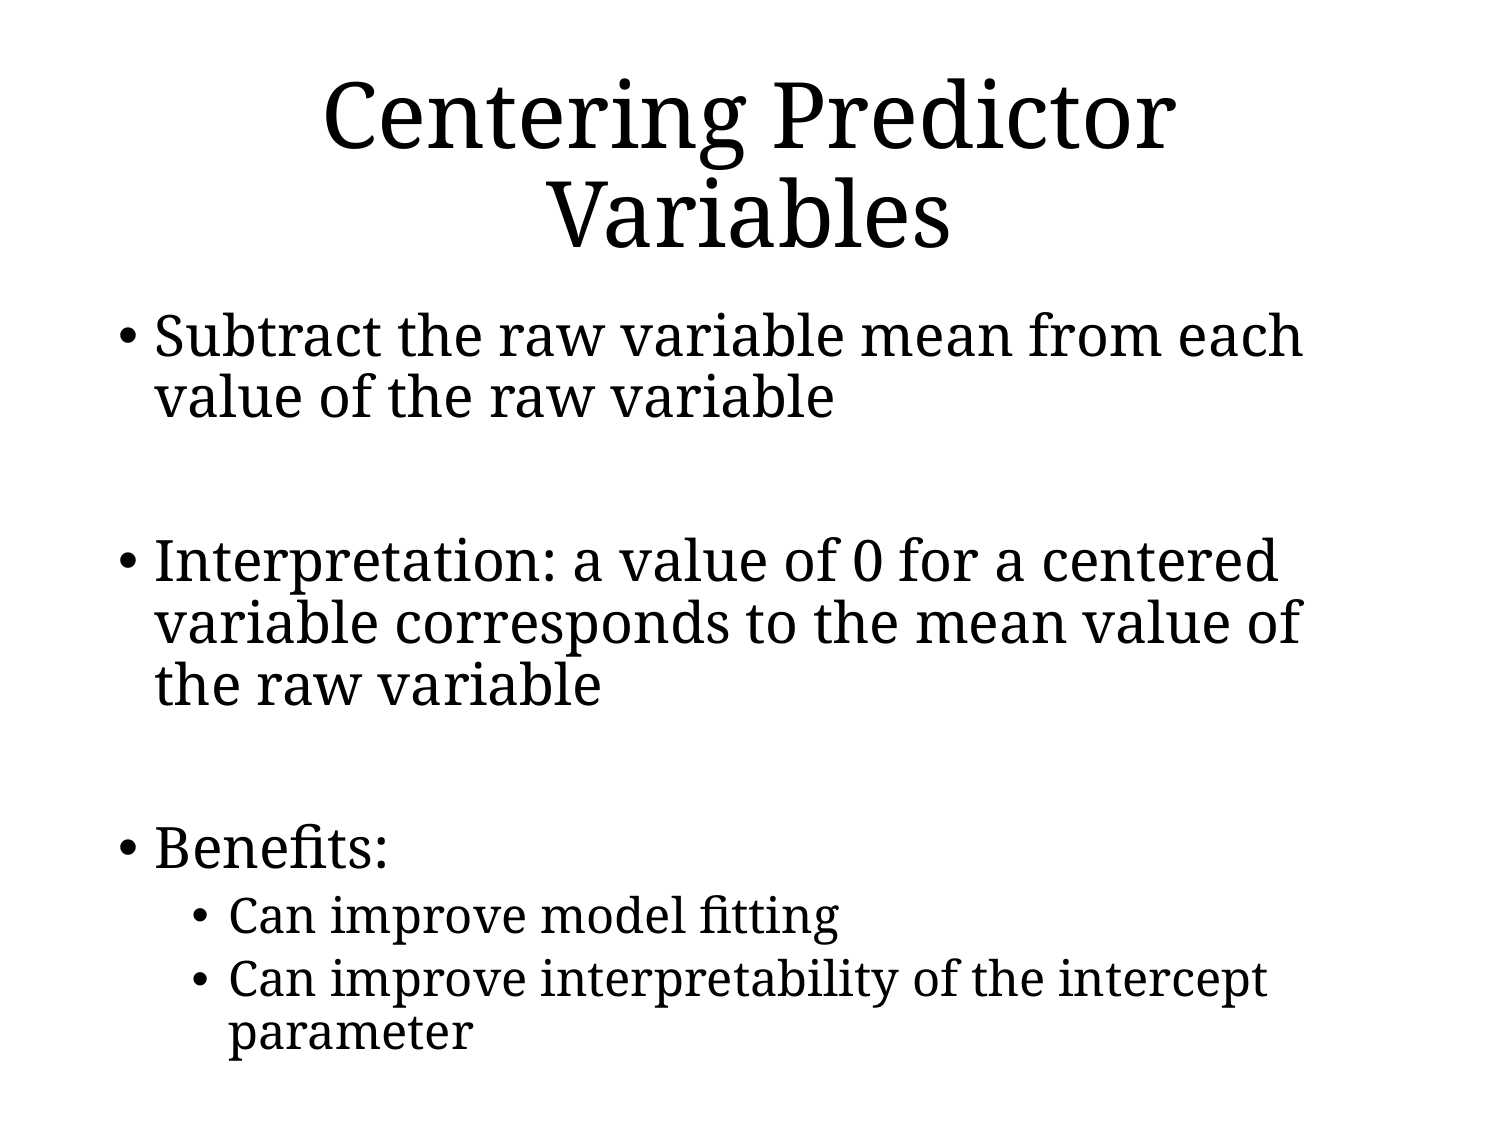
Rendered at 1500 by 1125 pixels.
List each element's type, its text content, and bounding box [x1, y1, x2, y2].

list Subtract the raw variable mean from each value of the raw variable Interpretation: a value of 0 for a centered variable corresponds to the mean value of the raw variable Benefits: Can improve model fitting Can improve interpretability of the intercept parameter [103, 299, 1397, 1075]
title Centering Predictor Variables [103, 59, 1397, 278]
